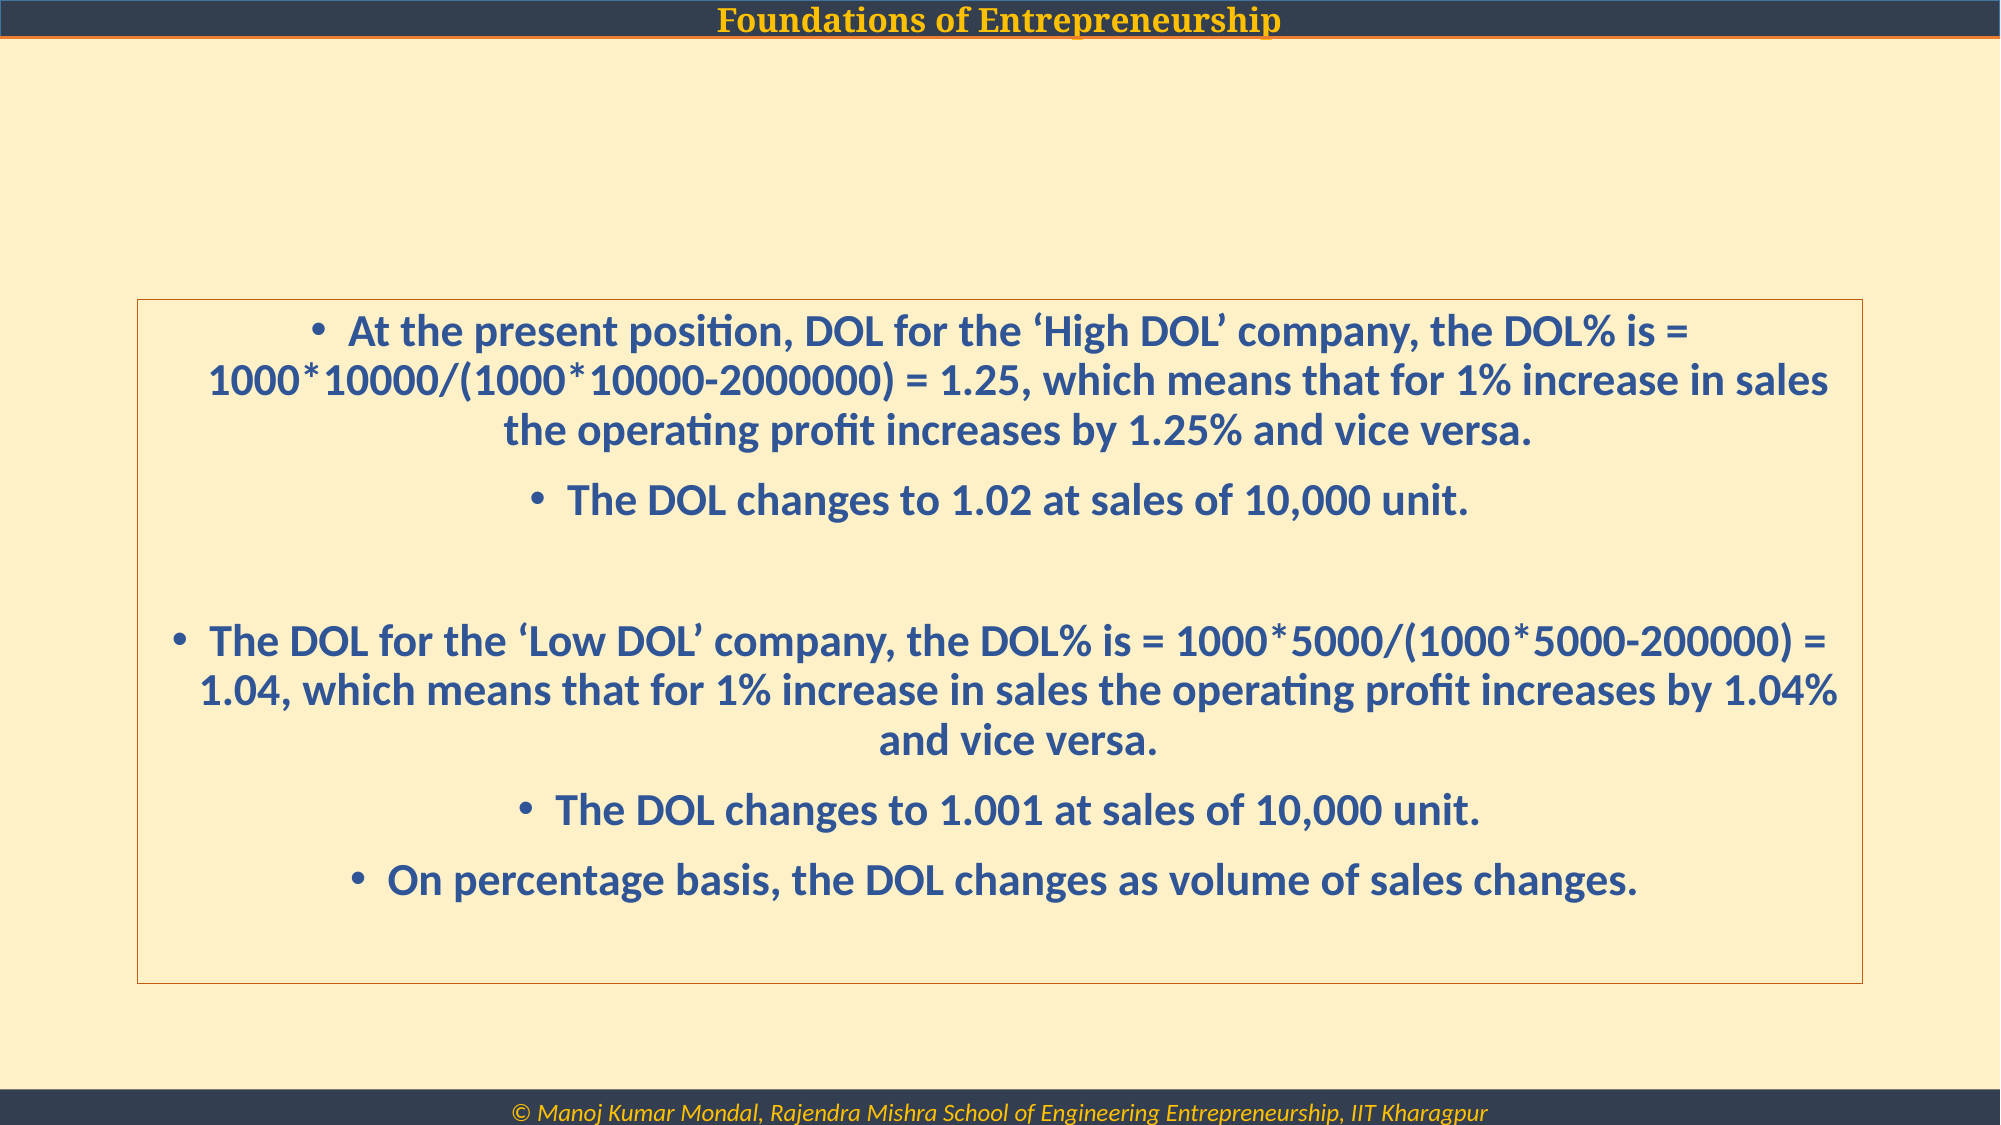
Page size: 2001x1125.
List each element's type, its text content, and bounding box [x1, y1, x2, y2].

list At the present position, DOL for the ‘High DOL’ company, the DOL% is = 1000*10000/(1000*10000-2000000) = 1.25, which means that for 1% increase in sales the operating profit increases by 1.25% and vice versa. The DOL changes to 1.02 at sales of 10,000 unit. The DOL for the ‘Low DOL’ company, the DOL% is = 1000*5000/(1000*5000-200000) = 1.04, which means that for 1% increase in sales the operating profit increases by 1.04% and vice versa. The DOL changes to 1.001 at sales of 10,000 unit. On percentage basis, the DOL changes as volume of sales changes. [137, 299, 1863, 984]
